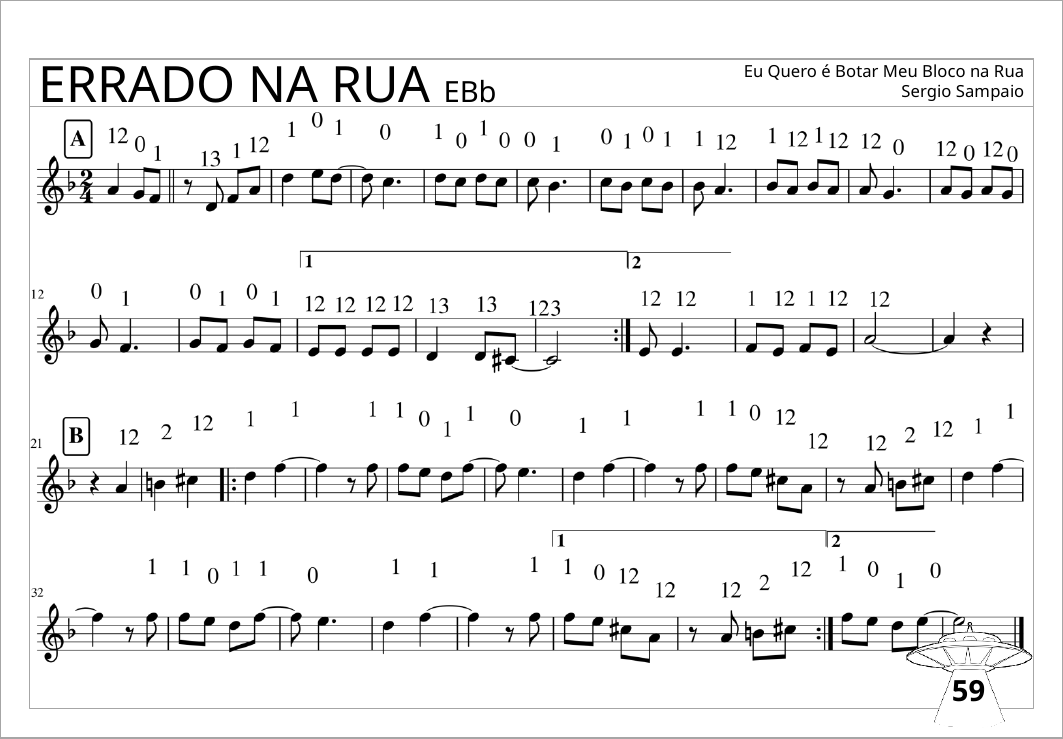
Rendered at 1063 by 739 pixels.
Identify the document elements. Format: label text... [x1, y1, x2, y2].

text_box [756, 57, 1035, 107]
text_box [27, 688, 881, 711]
text_box ERRADO NA RUA EBb [23, 45, 756, 108]
text_box Eu Quero é Botar Meu Bloco na Rua Sergio Sampaio [756, 53, 1040, 108]
picture [23, 108, 1051, 739]
text_box [0, 0, 1063, 739]
